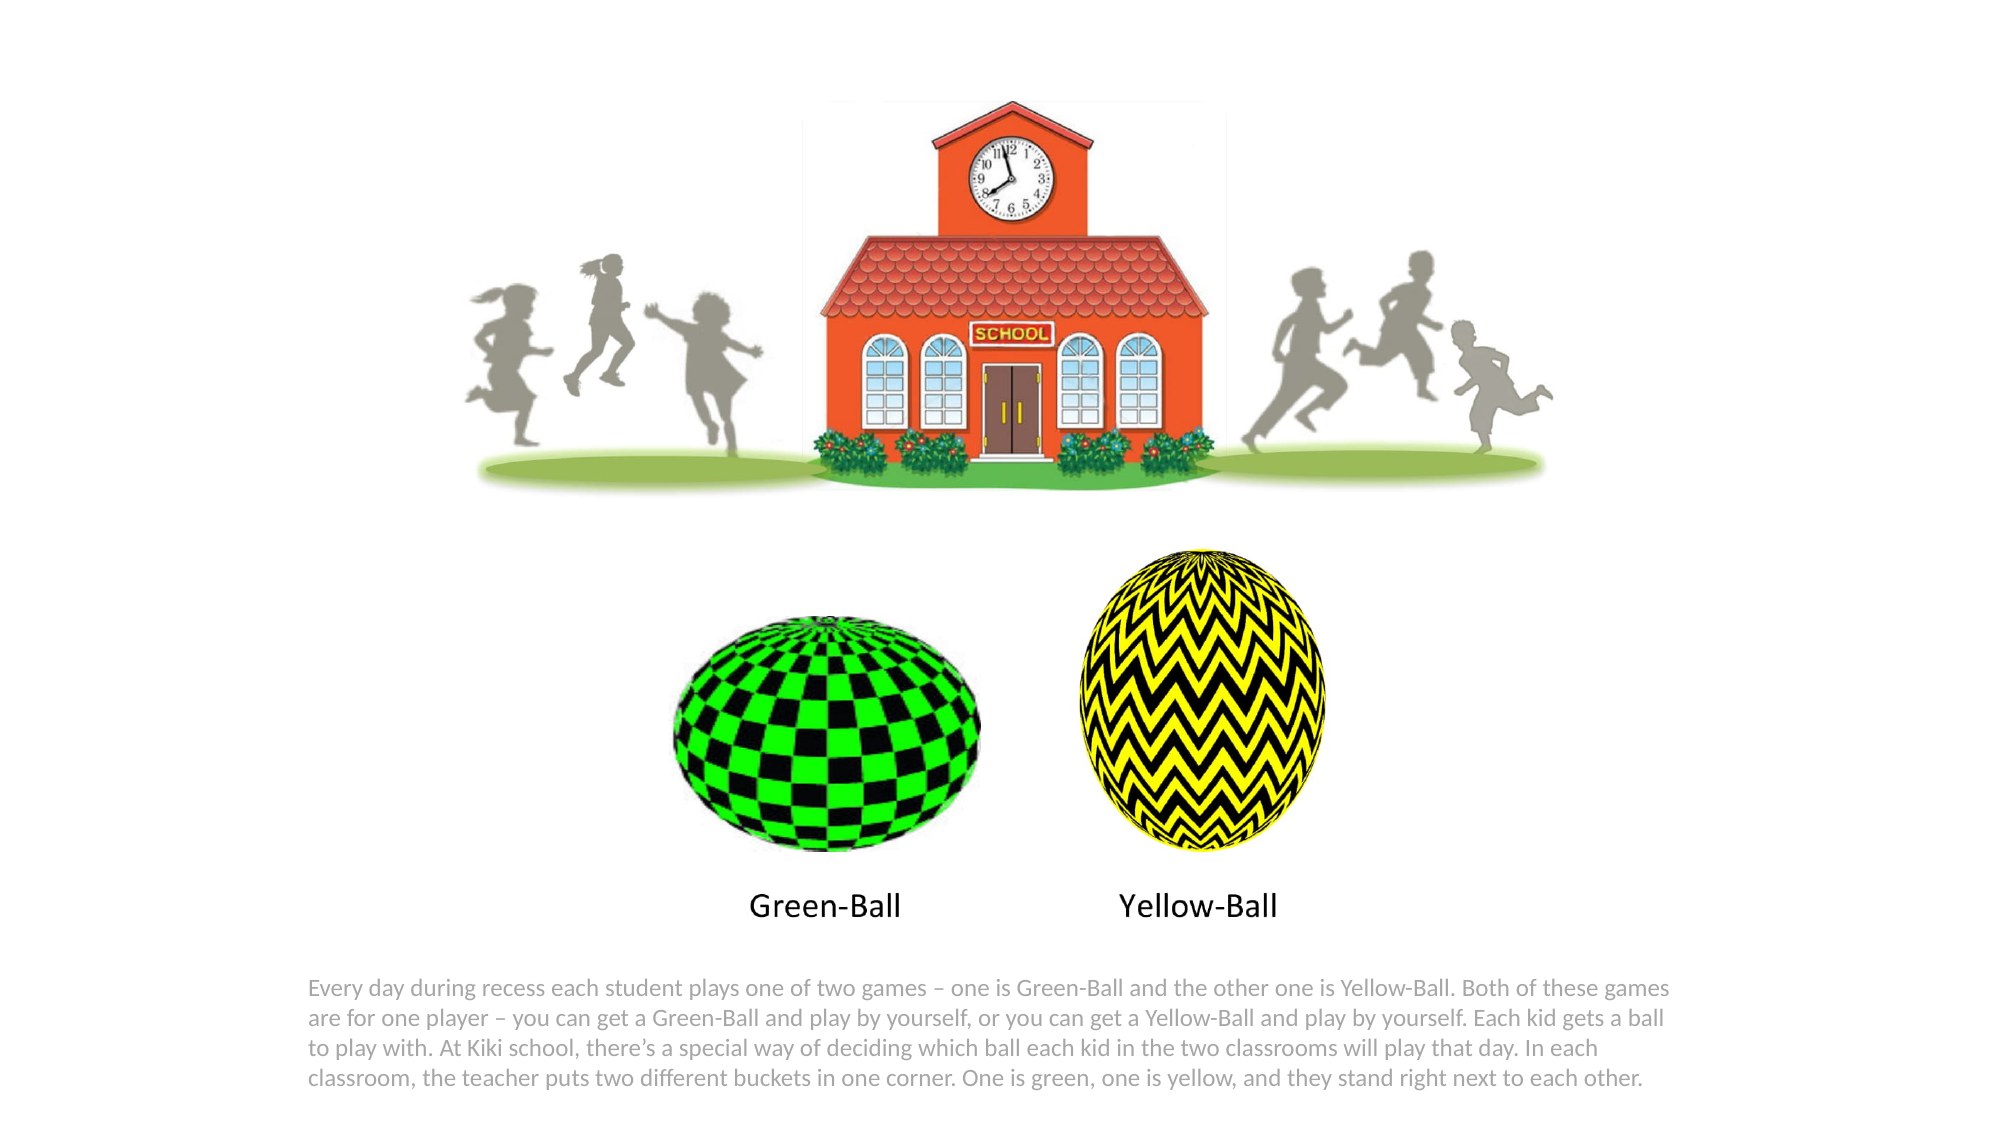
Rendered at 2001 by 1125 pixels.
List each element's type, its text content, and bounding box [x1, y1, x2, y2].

picture [220, 0, 1781, 511]
picture [234, 524, 1795, 941]
text_box Every day during recess each student plays one of two games – one is Green-Ball and the other one is Yellow-Ball. Both of these games are for one player – you can get a Green-Ball and play by yourself, or you can get a Yellow-Ball and play by yourself. Each kid gets a ball to play with. At Kiki school, there’s a special way of deciding which ball each kid in the two classrooms will play that day. In each classroom, the teacher puts two different buckets in one corner. One is green, one is yellow, and they stand right next to each other. [293, 964, 1708, 1099]
